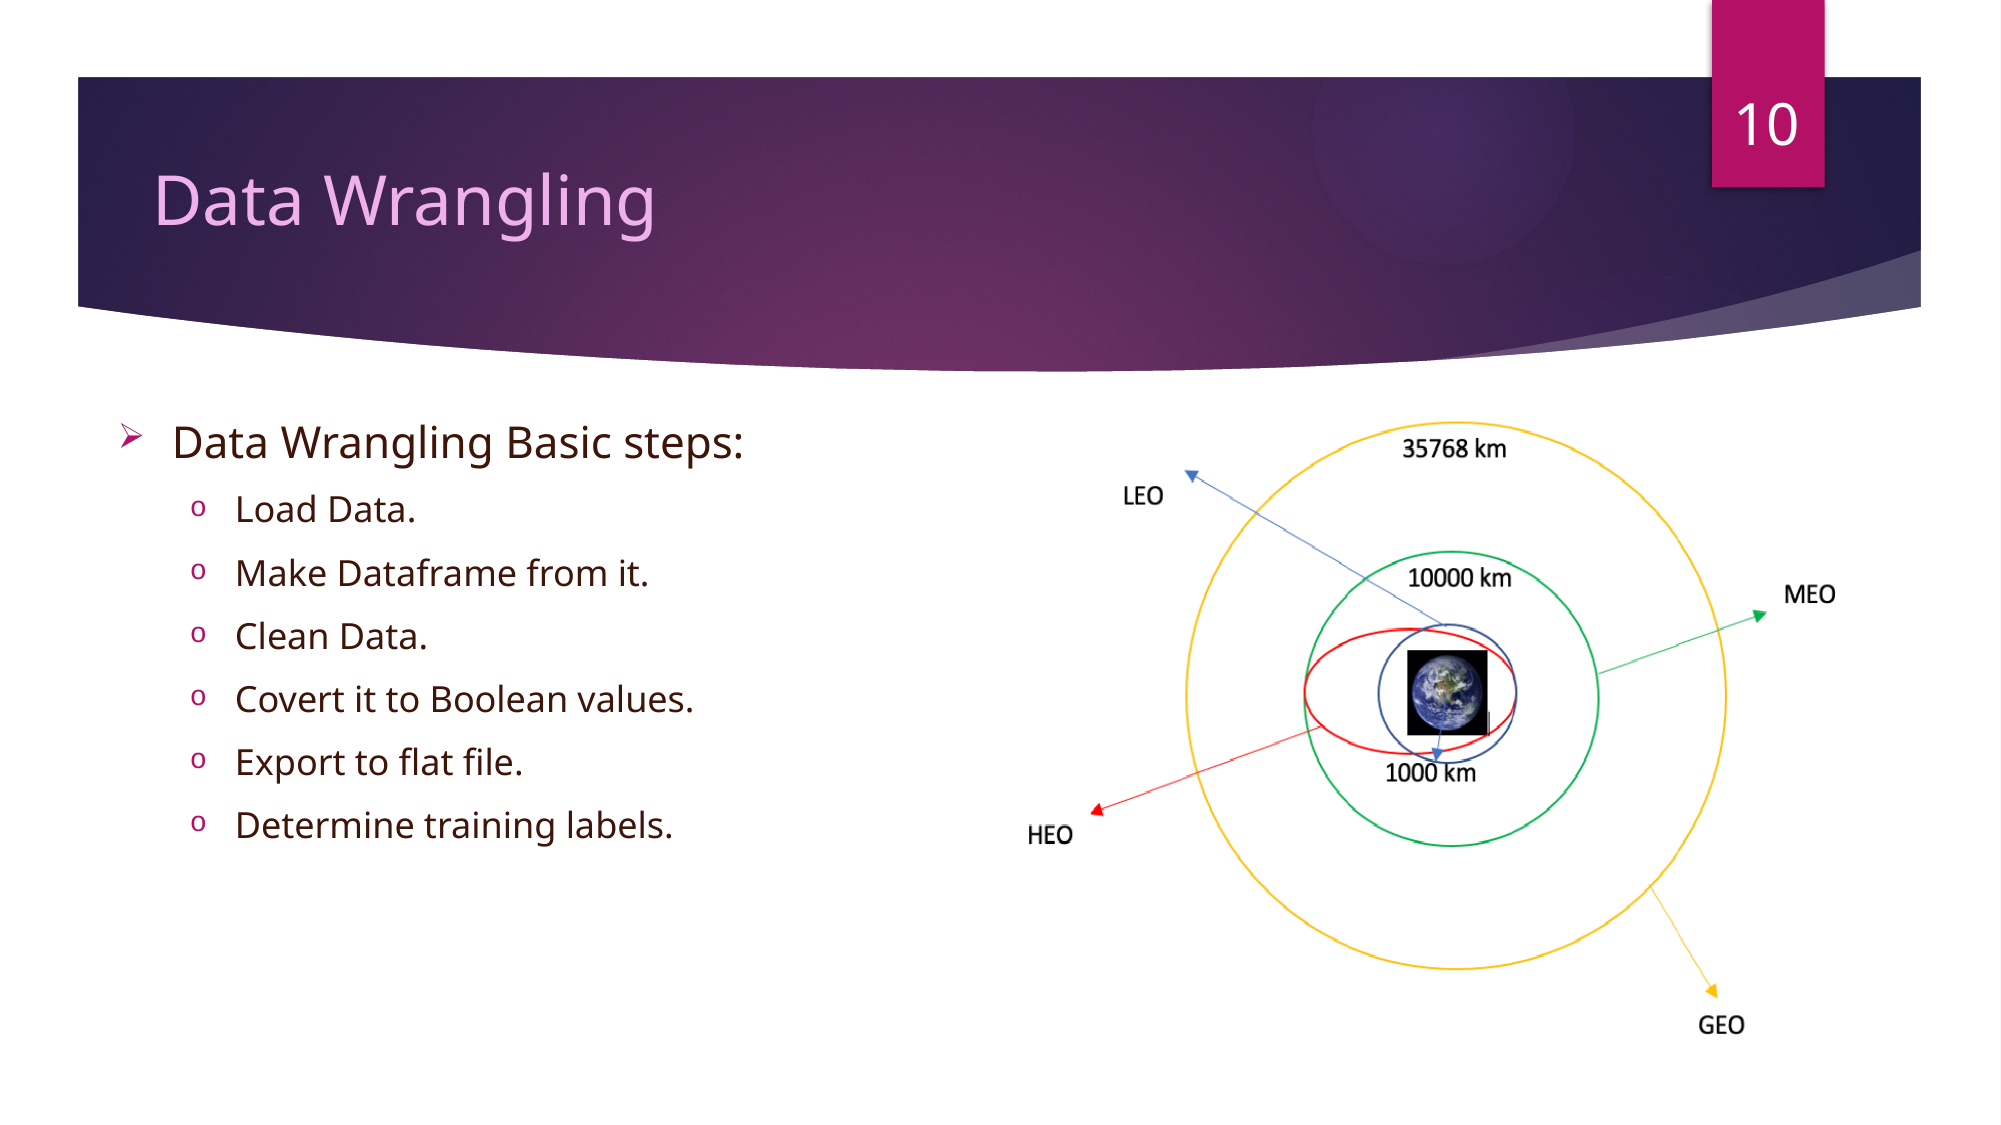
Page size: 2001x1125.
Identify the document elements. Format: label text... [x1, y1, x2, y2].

slide_number 10 [1698, 48, 1836, 158]
picture [1017, 400, 1842, 1055]
list Data Wrangling Basic steps: Load Data. Make Dataframe from it. Clean Data. Covert it to Boolean values. Export to flat file. Determine training labels. [102, 406, 1012, 858]
text_box Data Wrangling [137, 158, 1863, 249]
